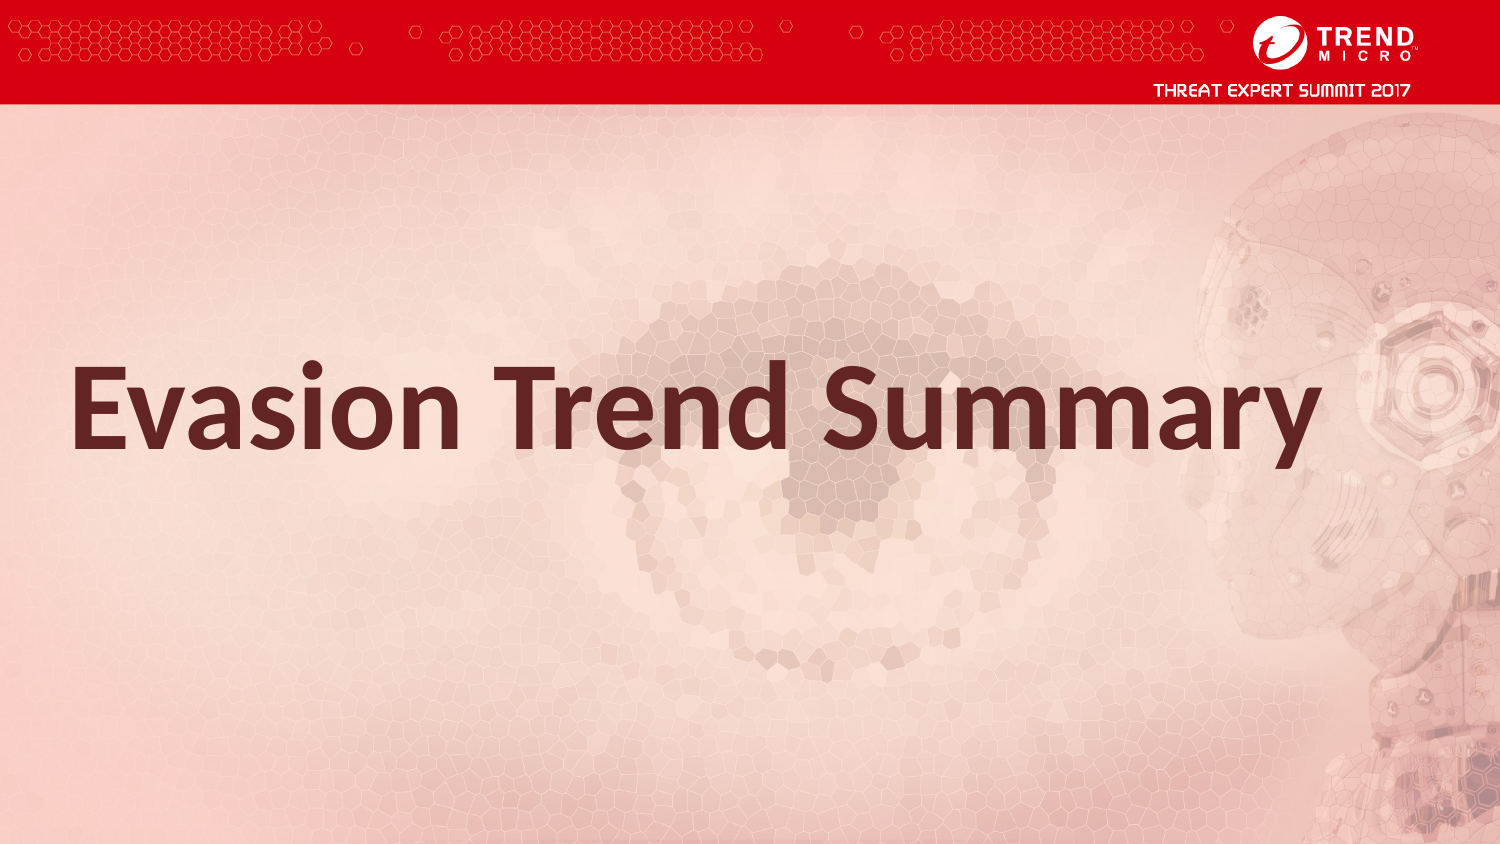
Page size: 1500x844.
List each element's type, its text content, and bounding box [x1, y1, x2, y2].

list Evasion Trend Summary [53, 315, 1400, 564]
picture [0, 0, 1500, 844]
